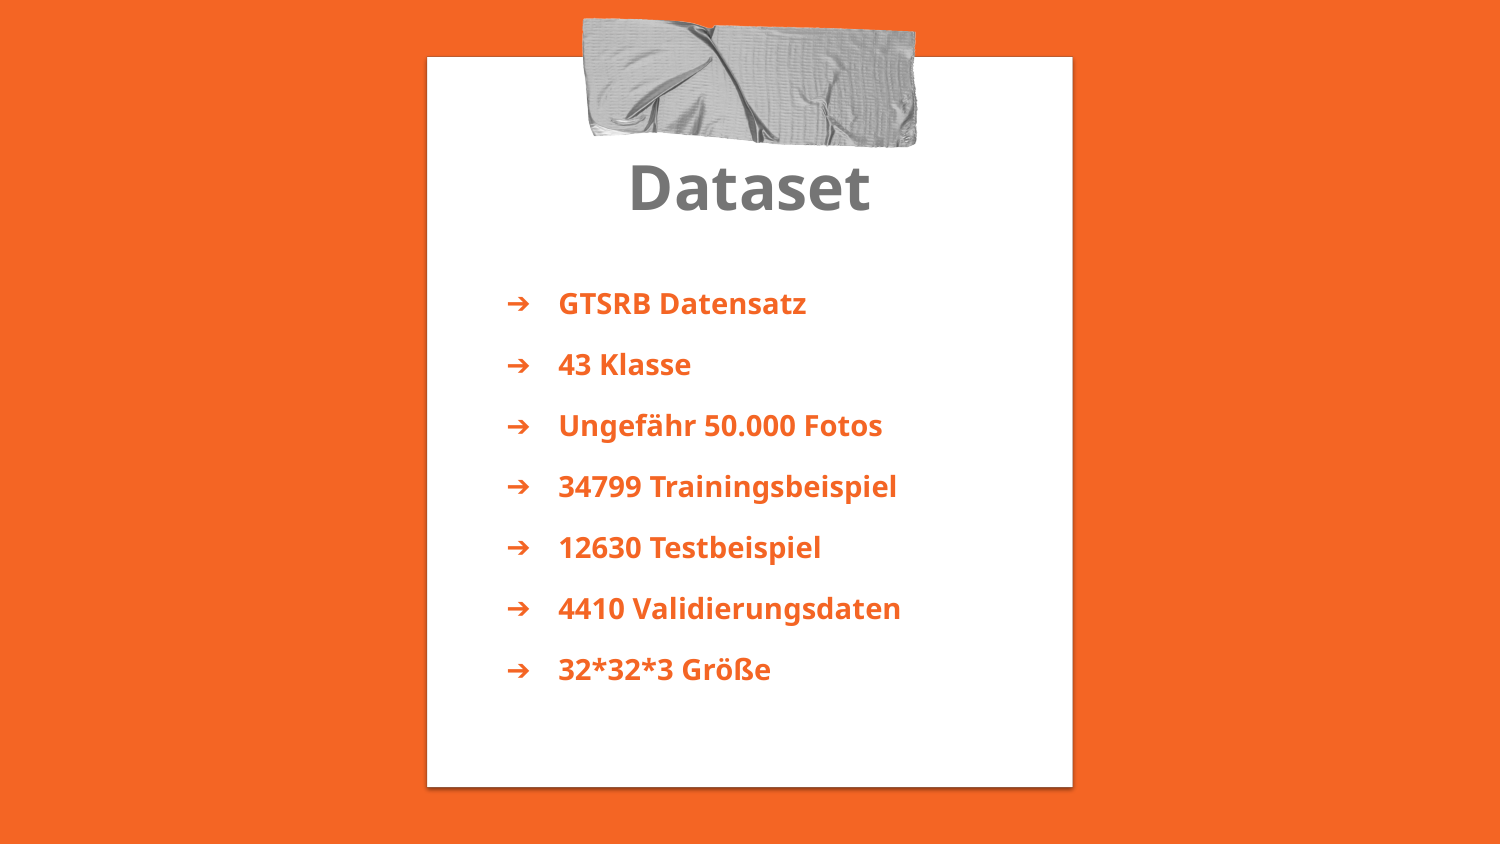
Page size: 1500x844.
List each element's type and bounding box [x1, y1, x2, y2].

picture [400, 16, 1100, 818]
